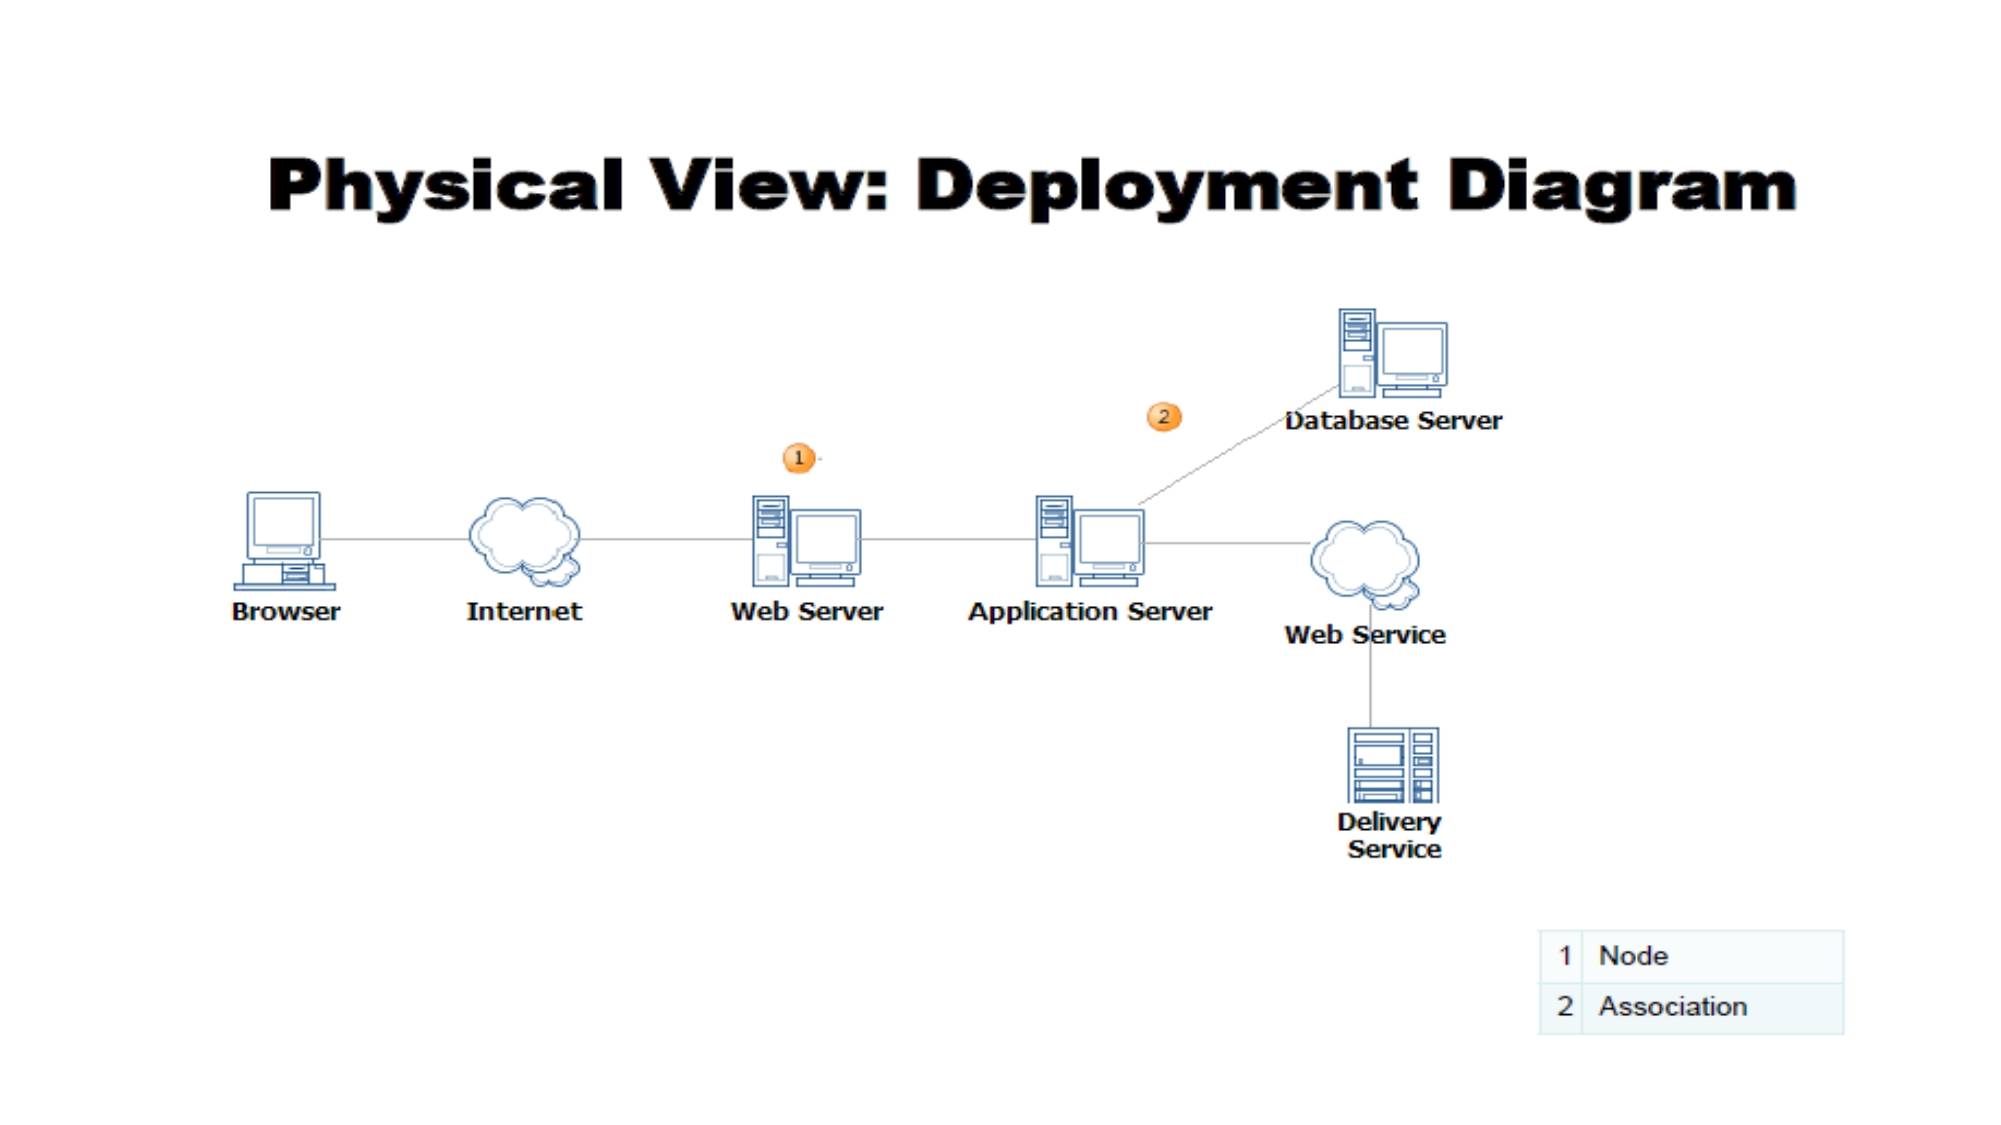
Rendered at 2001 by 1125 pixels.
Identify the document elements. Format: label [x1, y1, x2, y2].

picture [183, 118, 1876, 1053]
